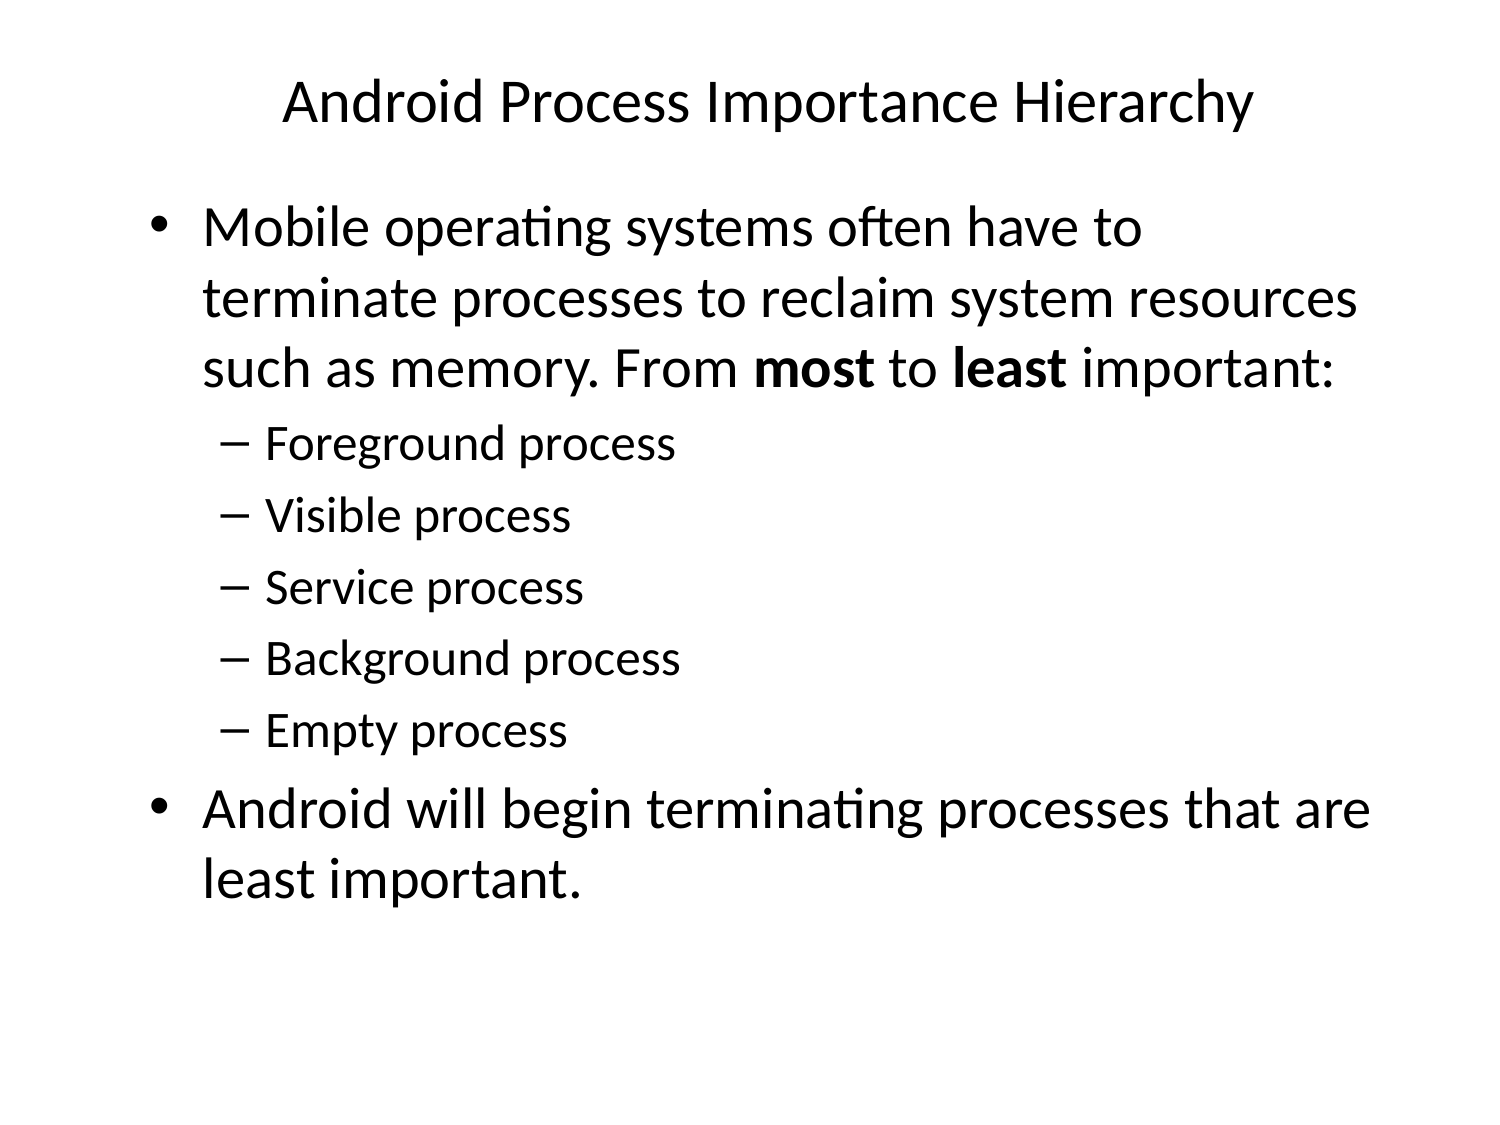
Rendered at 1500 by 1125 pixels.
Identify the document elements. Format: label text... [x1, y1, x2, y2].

list Mobile operating systems often have to terminate processes to reclaim system resources such as memory. From most to least important: Foreground process Visible process Service process Background process Empty process Android will begin terminating processes that are least important. [134, 180, 1405, 924]
title Android Process Importance Hierarchy [134, 50, 1405, 145]
